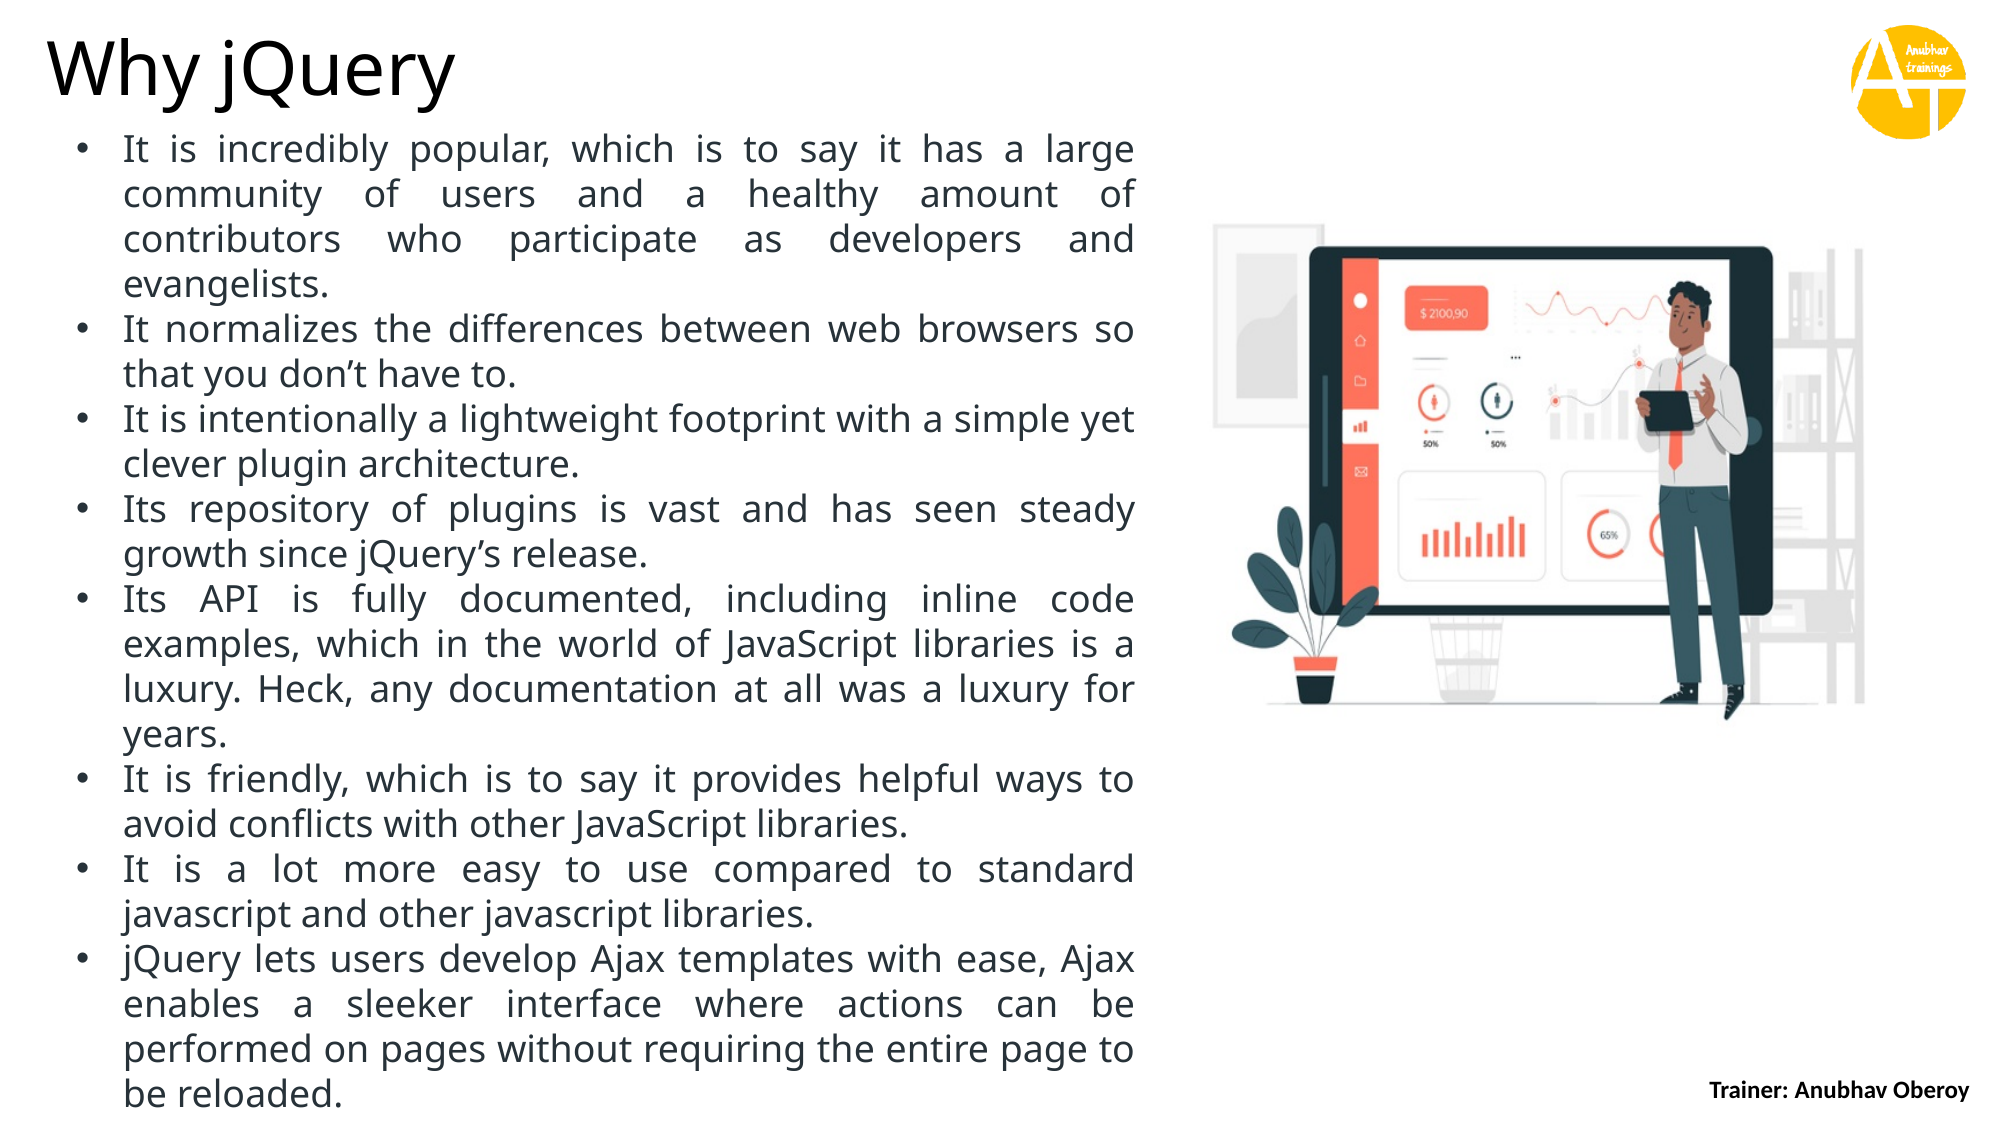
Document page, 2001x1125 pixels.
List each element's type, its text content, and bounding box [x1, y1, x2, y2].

text_box Trainer: Anubhav Oberoy [1657, 1069, 2000, 1108]
text_box It is incredibly popular, which is to say it has a large community of users and a healthy amount of contributors who participate as developers and evangelists. It normalizes the differences between web browsers so that you don’t have to. It is intentionally a lightweight footprint with a simple yet clever plugin architecture. Its repository of plugins is vast and has seen steady growth since jQuery’s release. Its API is fully documented, including inline code examples, which in the world of JavaScript libraries is a luxury. Heck, any documentation at all was a luxury for years. It is friendly, which is to say it provides helpful ways to avoid conflicts with other JavaScript libraries. It is a lot more easy to use compared to standard javascript and other javascript libraries. jQuery lets users develop Ajax templates with ease, Ajax enables a sleeker interface where actions can be performed on pages without requiring the entire page to be reloaded. [61, 117, 1151, 1125]
title Why jQuery [31, 24, 1532, 118]
picture [1839, 17, 1972, 149]
picture [1180, 188, 1904, 739]
